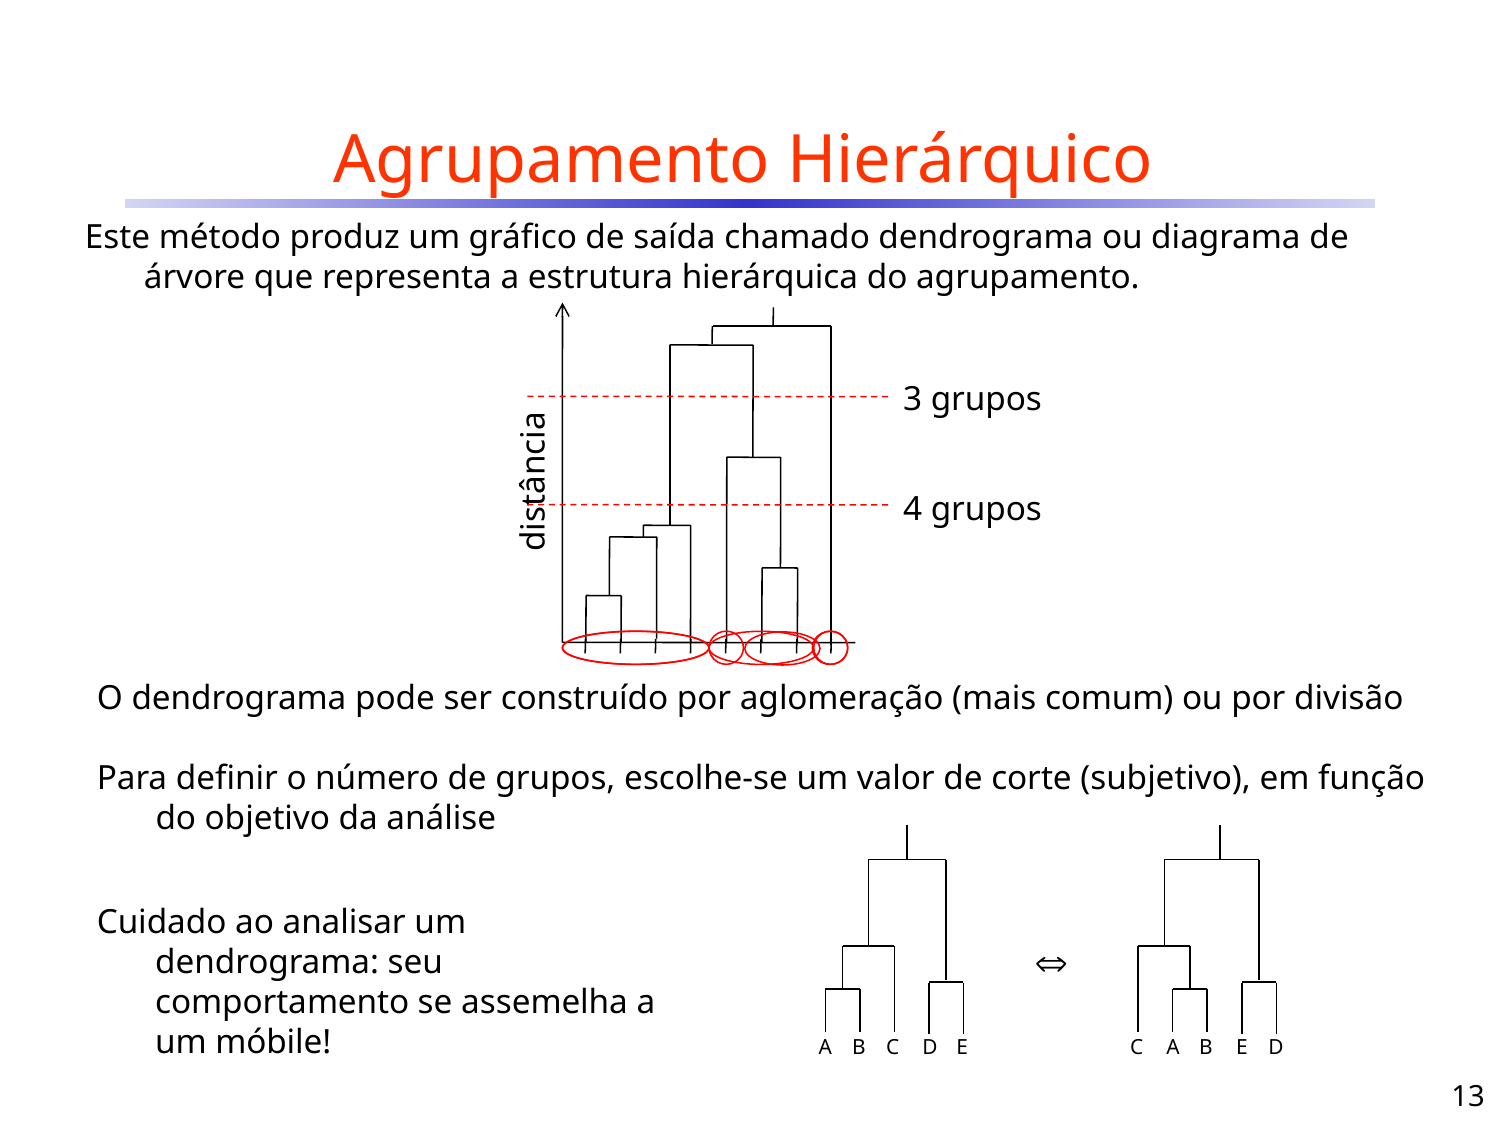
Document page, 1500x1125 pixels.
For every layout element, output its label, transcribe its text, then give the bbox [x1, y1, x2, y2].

text_box O dendrograma pode ser construído por aglomeração (mais comum) ou por divisão Para definir o número de grupos, escolhe-se um valor de corte (subjetivo), em função do objetivo da análise [82, 668, 1454, 844]
slide_number 13 [1187, 1049, 1500, 1125]
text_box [527, 479, 1056, 666]
title Agrupamento Hierárquico [49, 99, 1438, 213]
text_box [527, 368, 1056, 479]
text_box Este método produz um gráfico de saída chamado dendrograma ou diagrama de árvore que representa a estrutura hierárquica do agrupamento. [70, 208, 1454, 303]
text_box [802, 824, 1300, 1067]
text_box Cuidado ao analisar um dendrograma: seu comportamento se assemelha a um móbile! [82, 893, 714, 1068]
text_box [503, 302, 856, 654]
